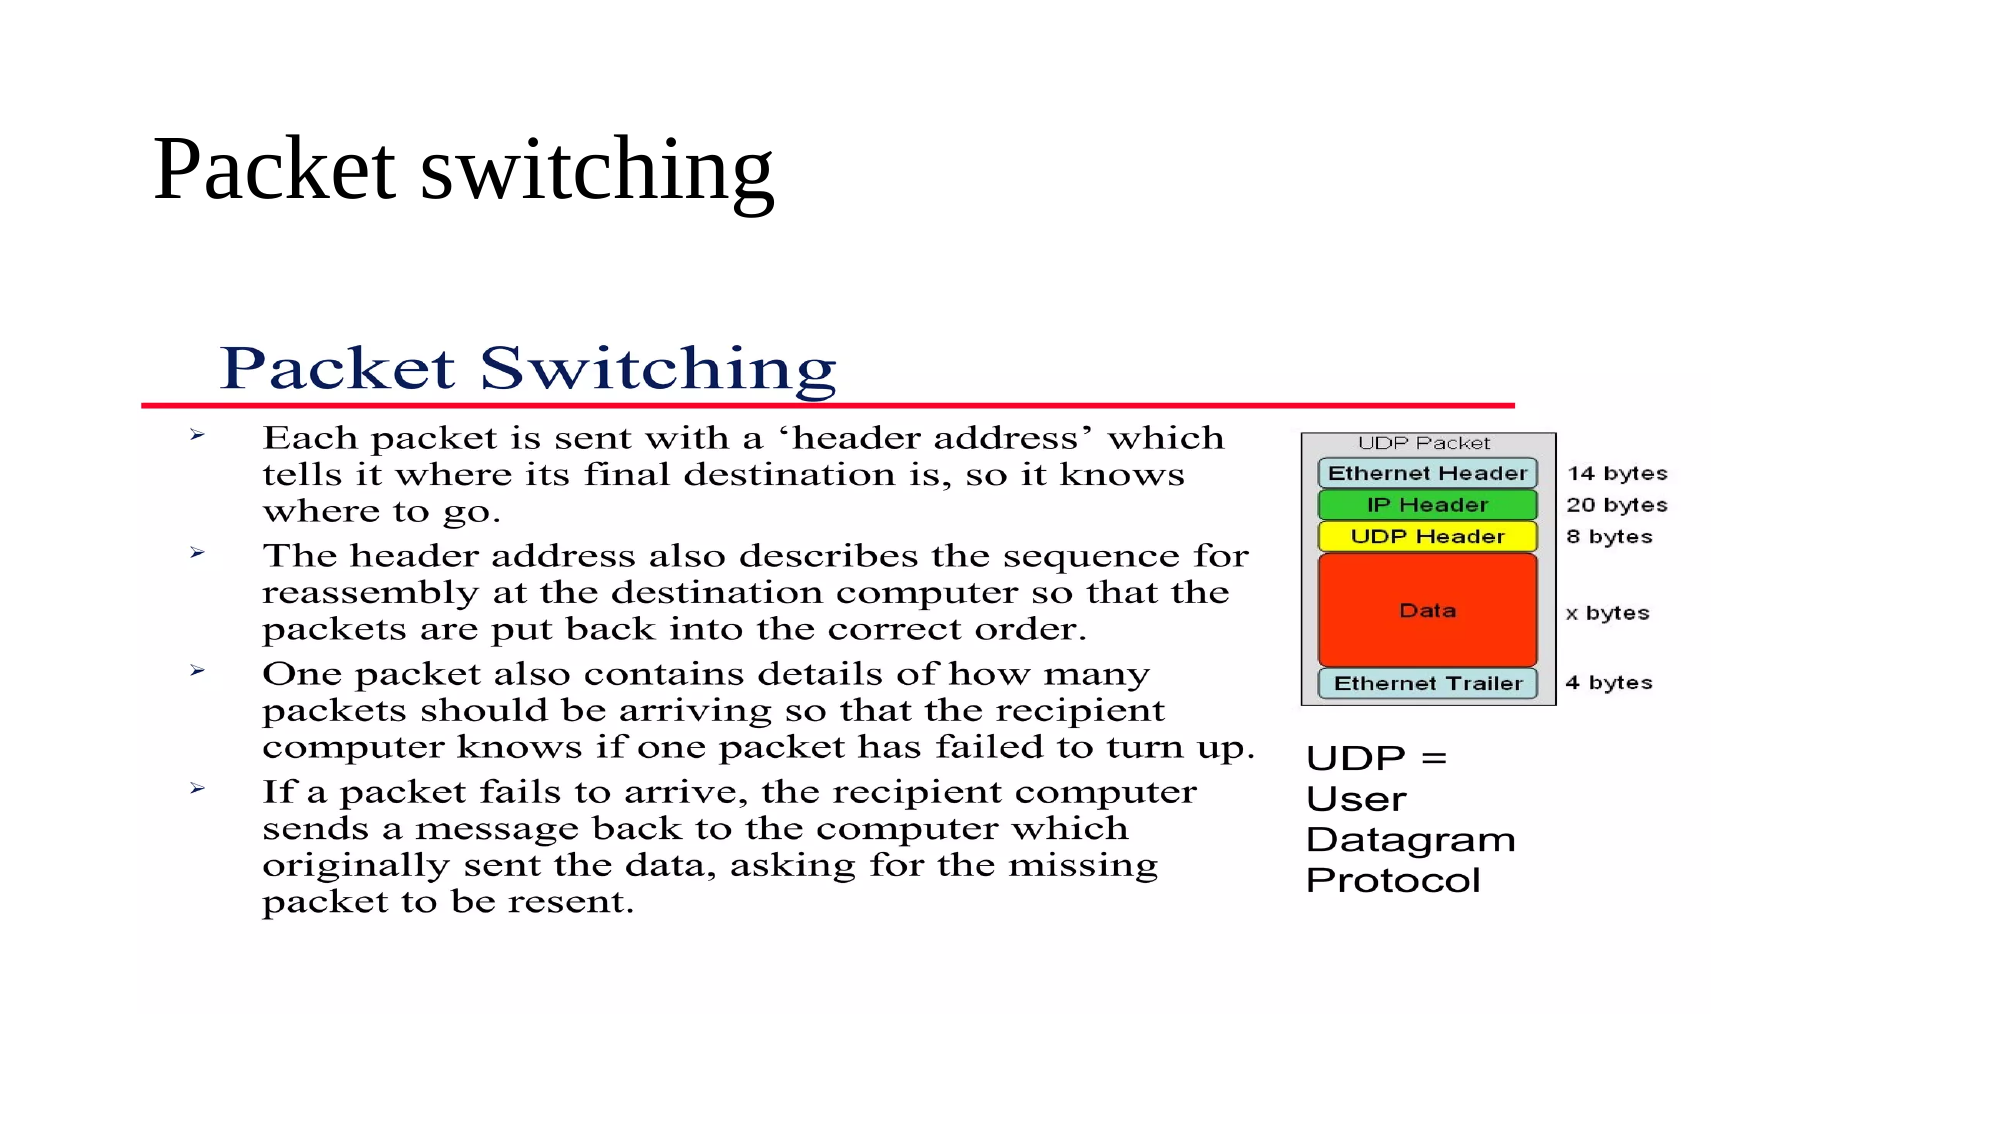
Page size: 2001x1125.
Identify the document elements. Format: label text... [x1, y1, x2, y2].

title Packet switching [137, 59, 1863, 278]
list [137, 253, 1711, 1014]
